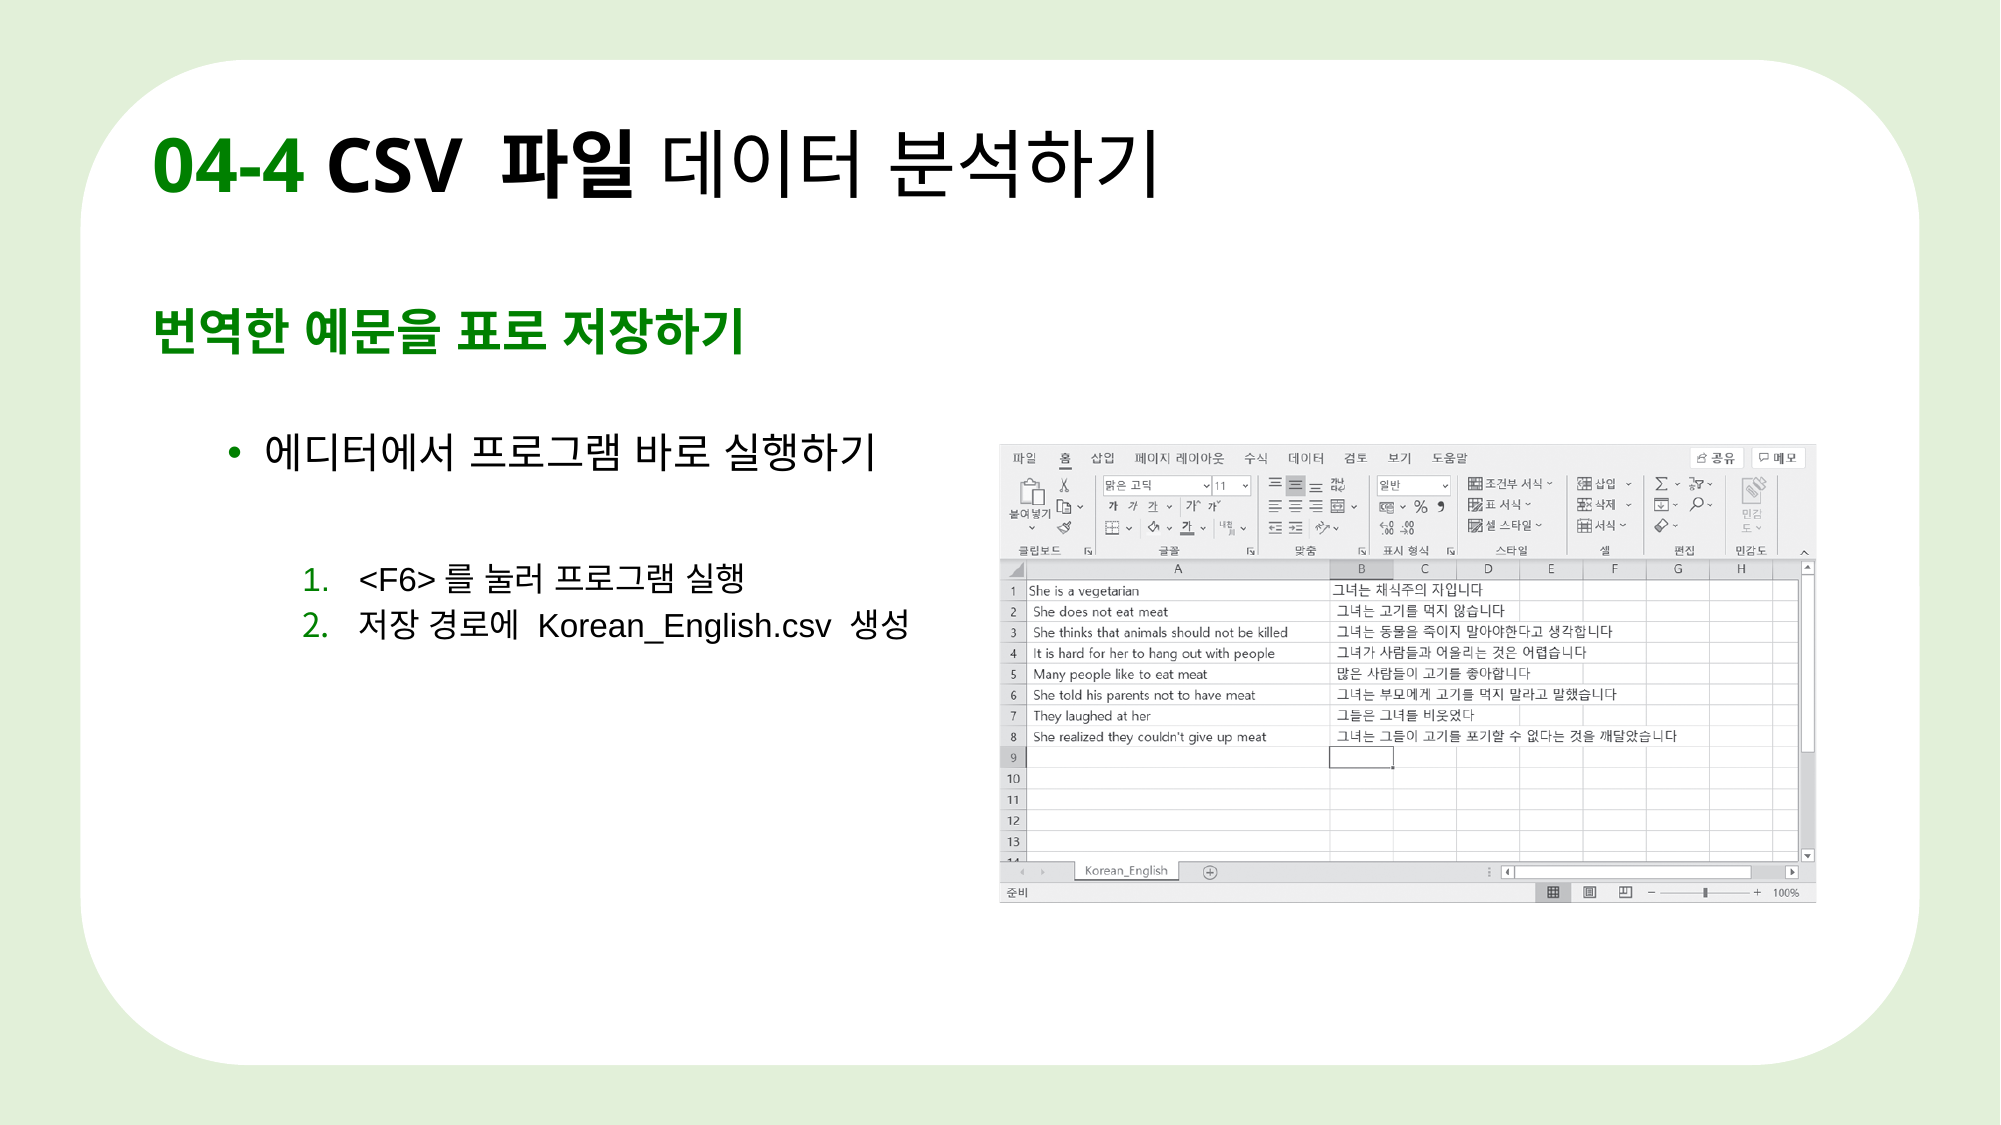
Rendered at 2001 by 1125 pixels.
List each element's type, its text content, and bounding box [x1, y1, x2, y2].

picture [999, 444, 1817, 903]
title 04-4 CSV 파일 데이터 분석하기 [137, 59, 1863, 278]
list 번역한 예문을 표로 저장하기 에디터에서 프로그램 바로 실행하기 <F6>를 눌러 프로그램 실행 저장 경로에 Korean_English.csv 생성 [137, 299, 1863, 1014]
